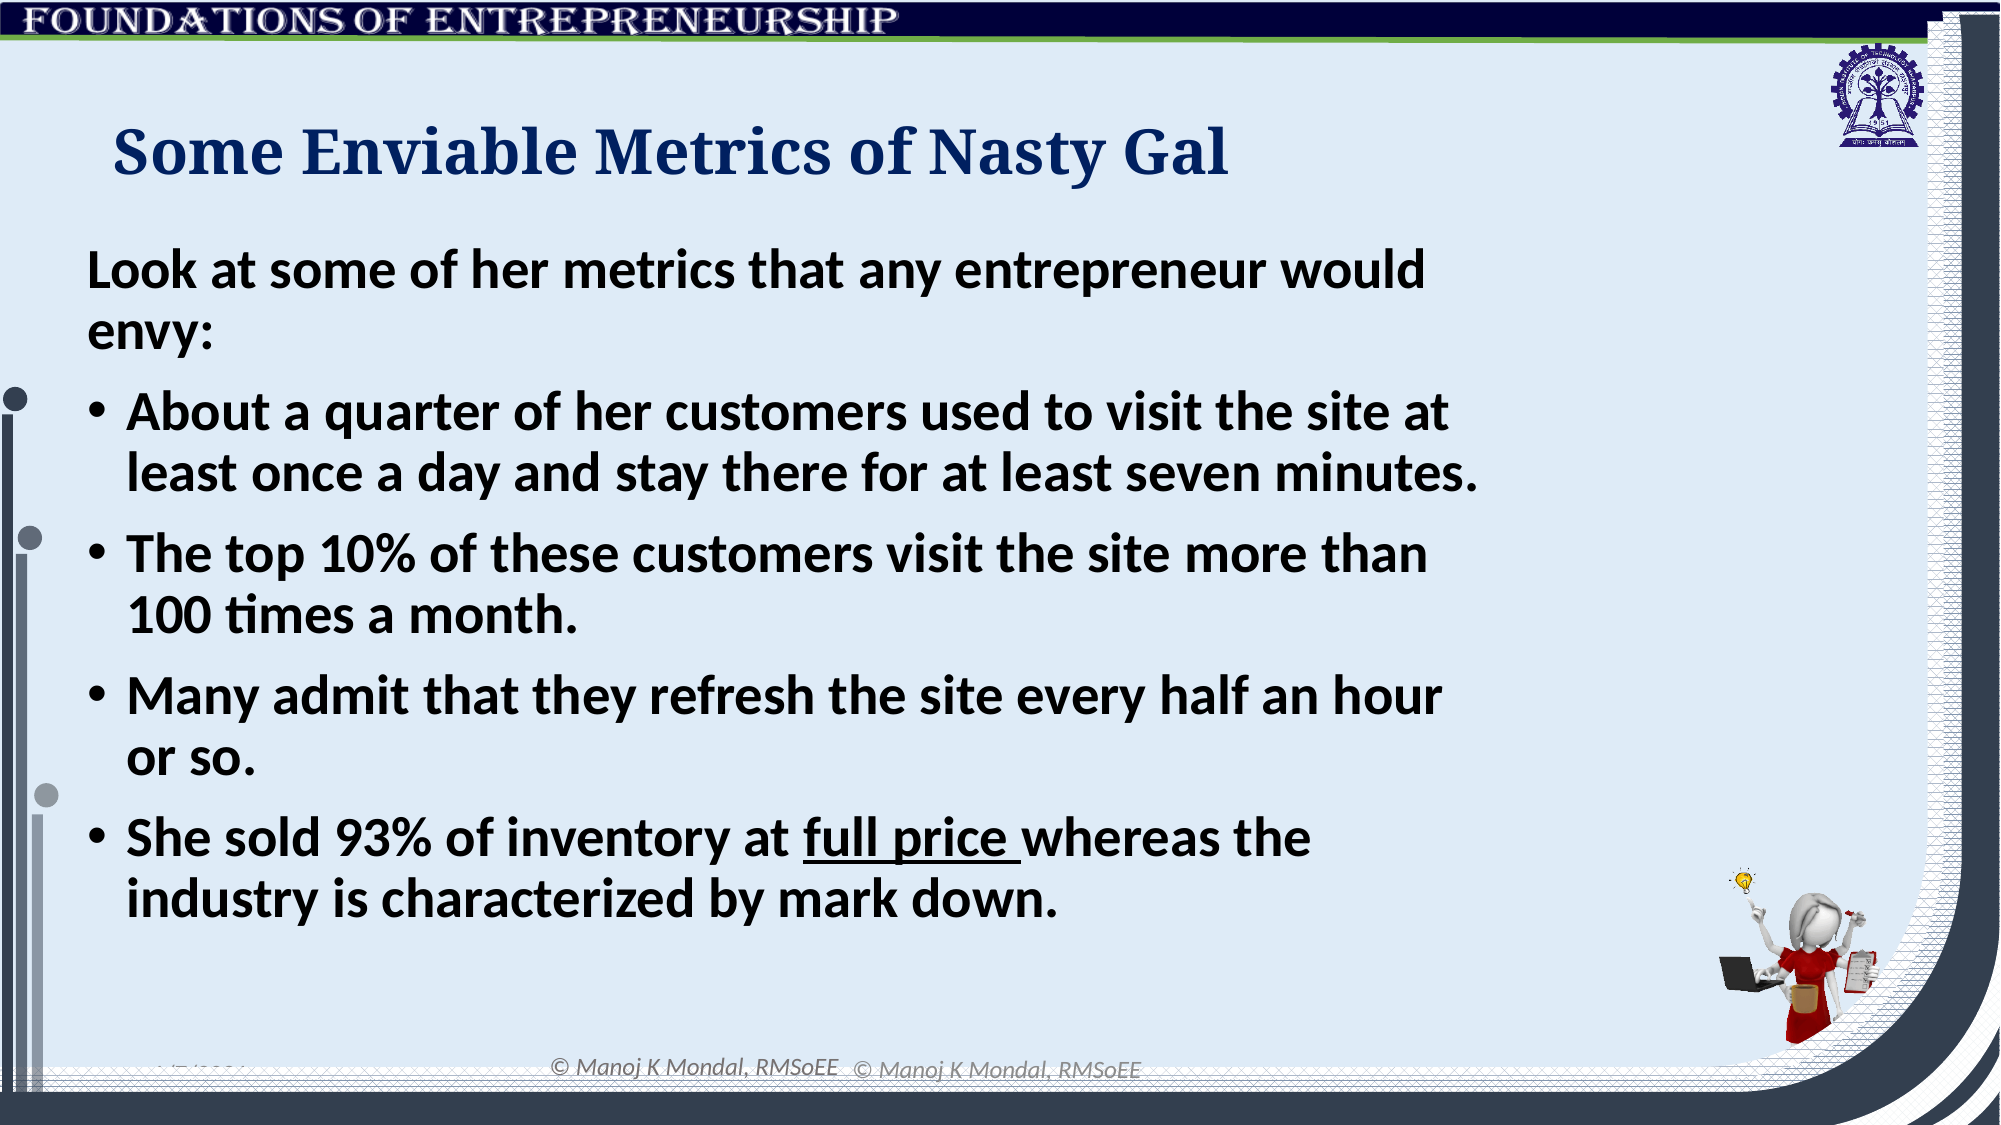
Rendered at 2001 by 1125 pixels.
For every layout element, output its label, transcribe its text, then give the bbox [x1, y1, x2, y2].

picture [1831, 43, 1924, 147]
picture [0, 0, 2000, 37]
title Some Enviable Metrics of Nasty Gal [98, 90, 1449, 218]
list Look at some of her metrics that any entrepreneur would envy: About a quarter of her customers used to visit the site at least once a day and stay there for at least seven minutes. The top 10% of these customers visit the site more than 100 times a month. Many admit that they refresh the site every half an hour or so. She sold 93% of inventory at full price whereas the industry is characterized by mark down. [72, 232, 1508, 946]
picture [1710, 859, 1896, 1066]
